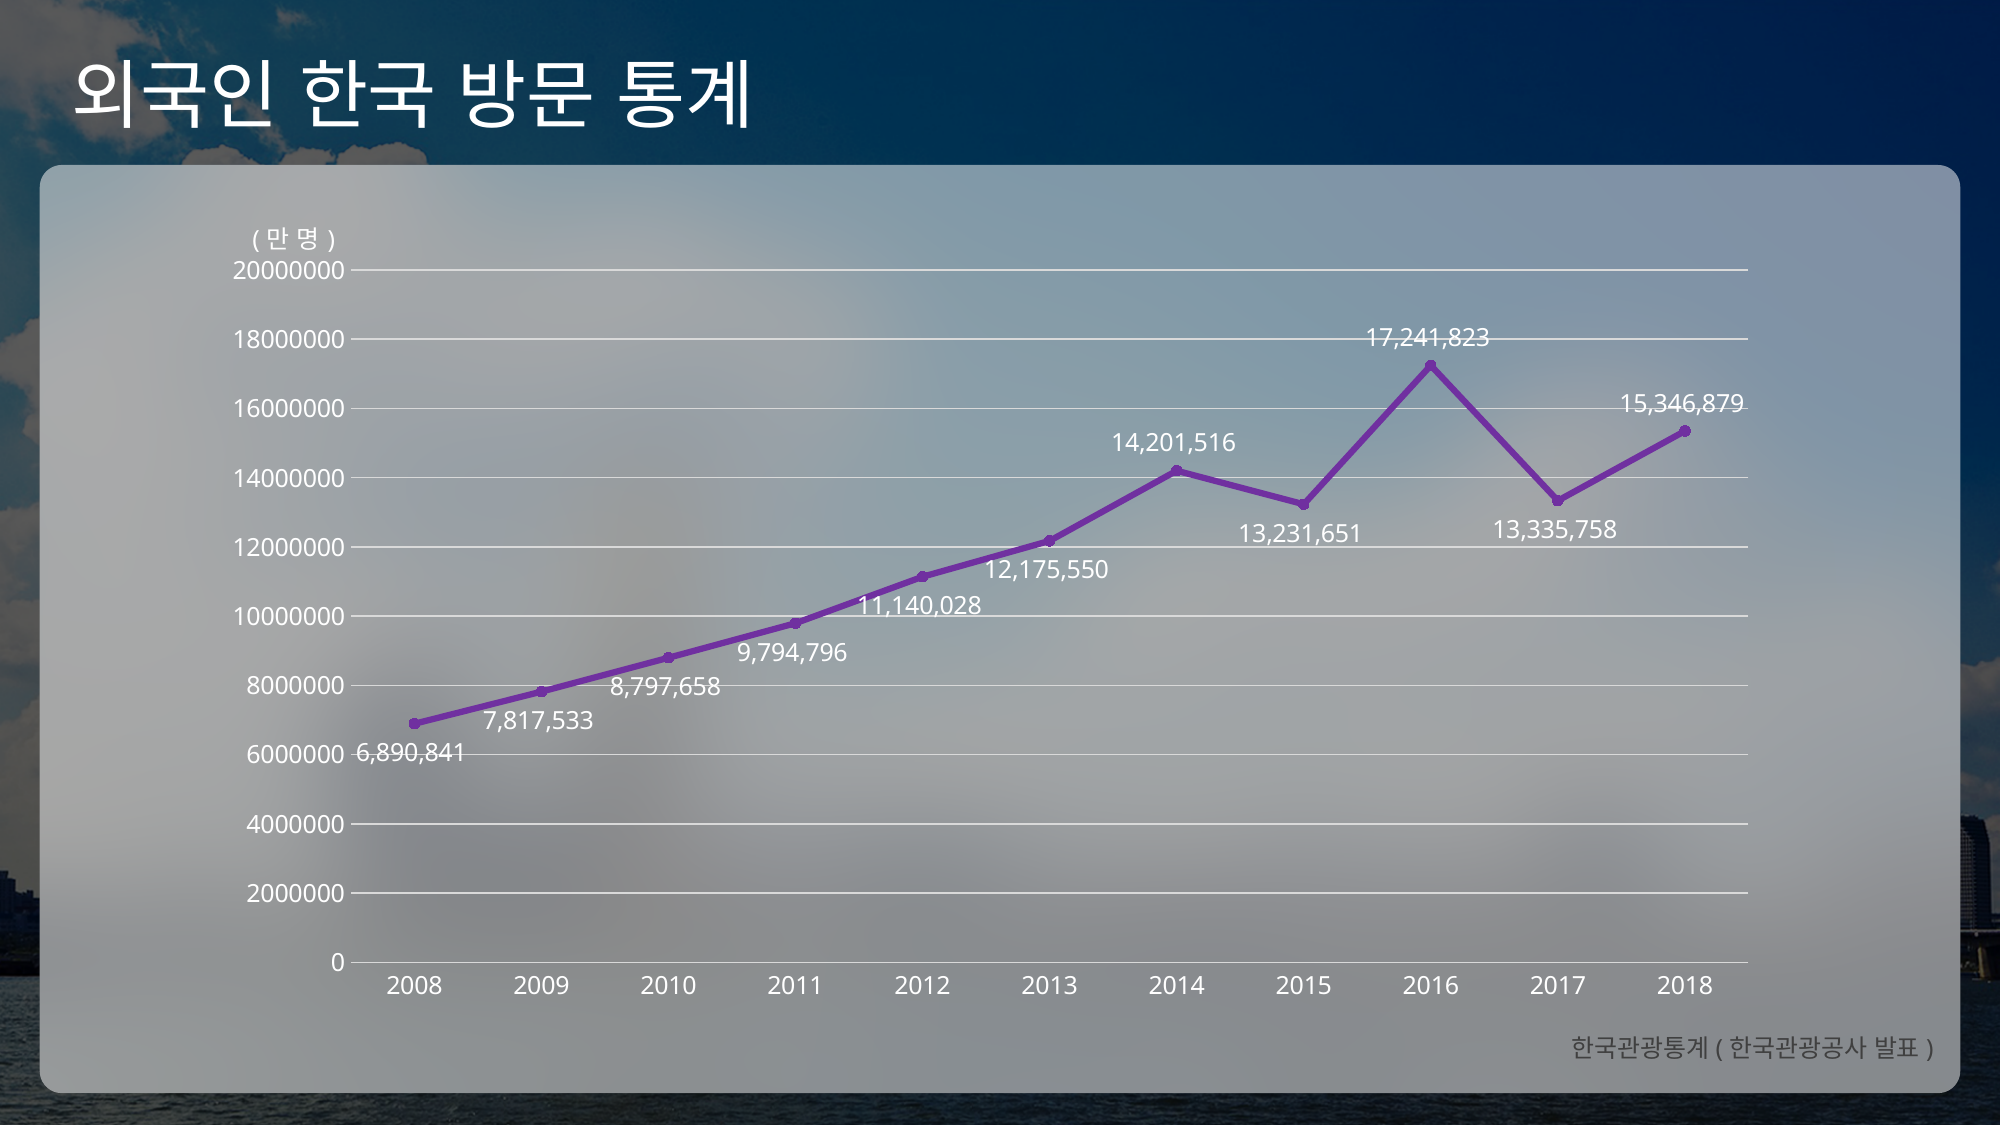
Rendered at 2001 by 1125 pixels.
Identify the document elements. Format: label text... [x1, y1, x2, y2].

chart [228, 189, 1772, 1018]
picture [0, 0, 2000, 1125]
text_box 한국관광통계(한국관광공사 발표) [1556, 1025, 1949, 1071]
title 외국인 한국 방문 통계 [56, 30, 1944, 165]
